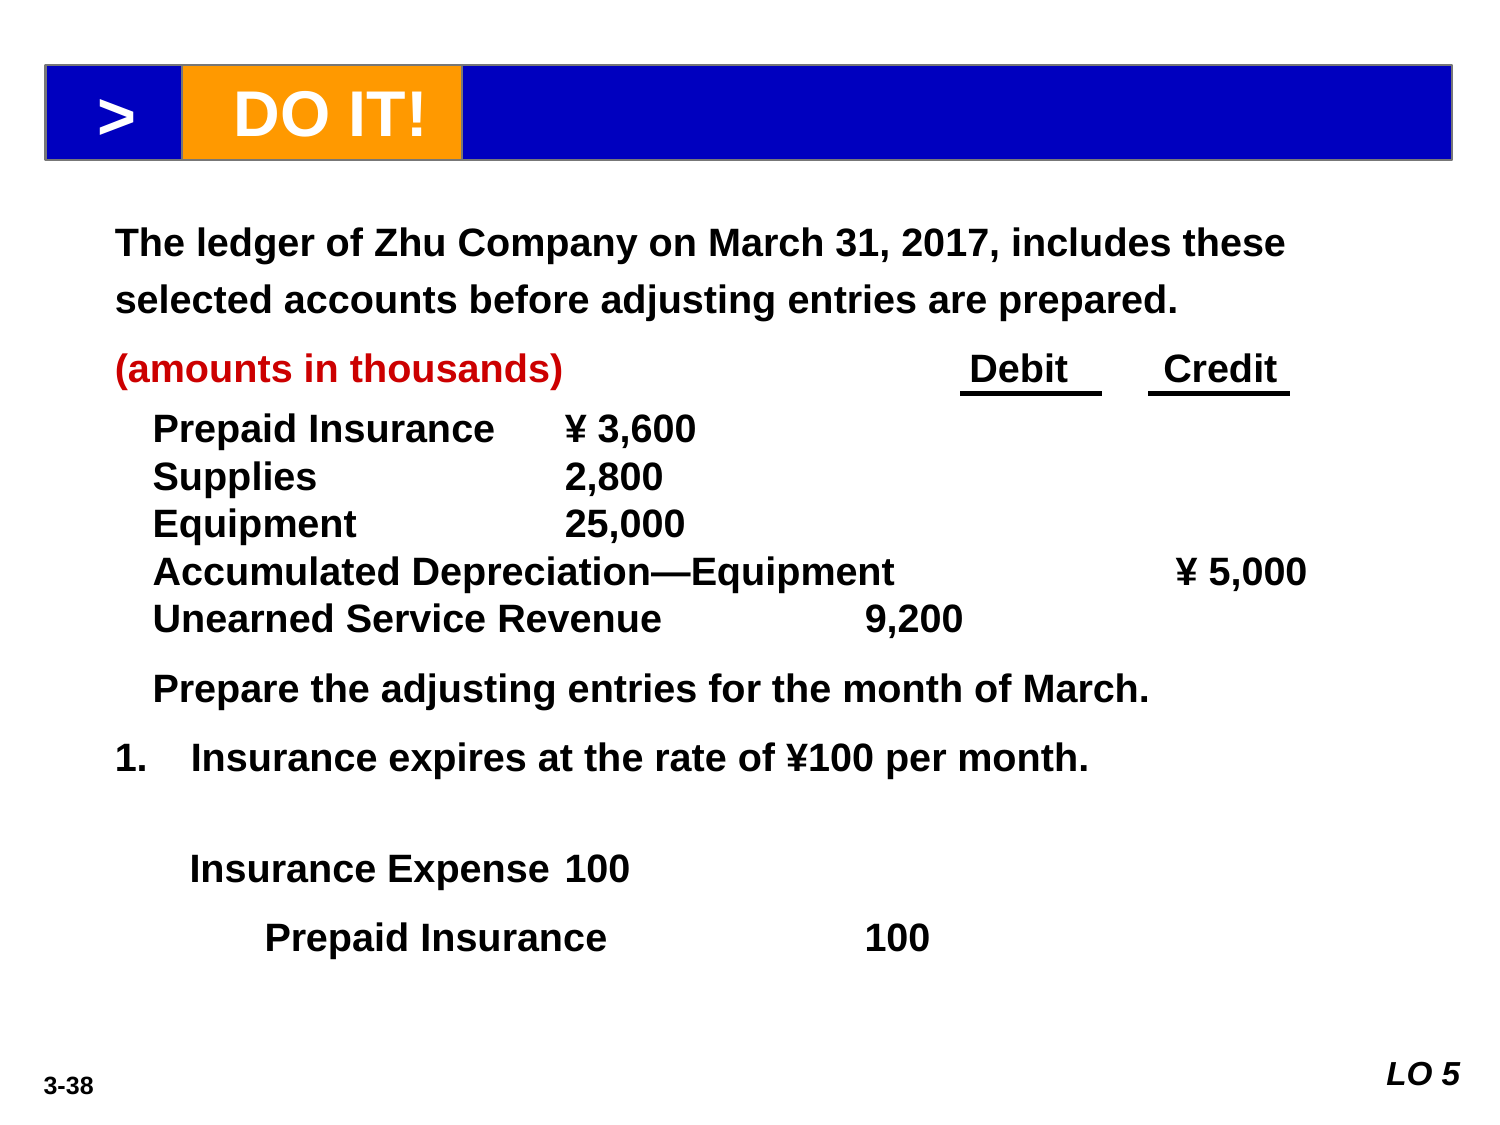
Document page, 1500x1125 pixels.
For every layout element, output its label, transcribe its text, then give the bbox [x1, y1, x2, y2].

text_box LO 5 [1362, 1044, 1475, 1100]
text_box > [463, 65, 1453, 161]
text_box The ledger of Zhu Company on March 31, 2017, includes these selected accounts before adjusting entries are prepared. (amounts in thousands) Debit Credit Prepaid Insurance ¥ 3,600 Supplies 2,800 Equipment 25,000 Accumulated Depreciation—Equipment ¥ 5,000 Unearned Service Revenue 9,200 Prepare the adjusting entries for the month of March. Insurance expires at the rate of ¥100 per month. [99, 199, 1413, 787]
text_box Insurance Expense 100 Prepaid Insurance 100 [174, 825, 1363, 967]
text_box > [45, 65, 181, 161]
text_box DO IT! [181, 65, 463, 161]
